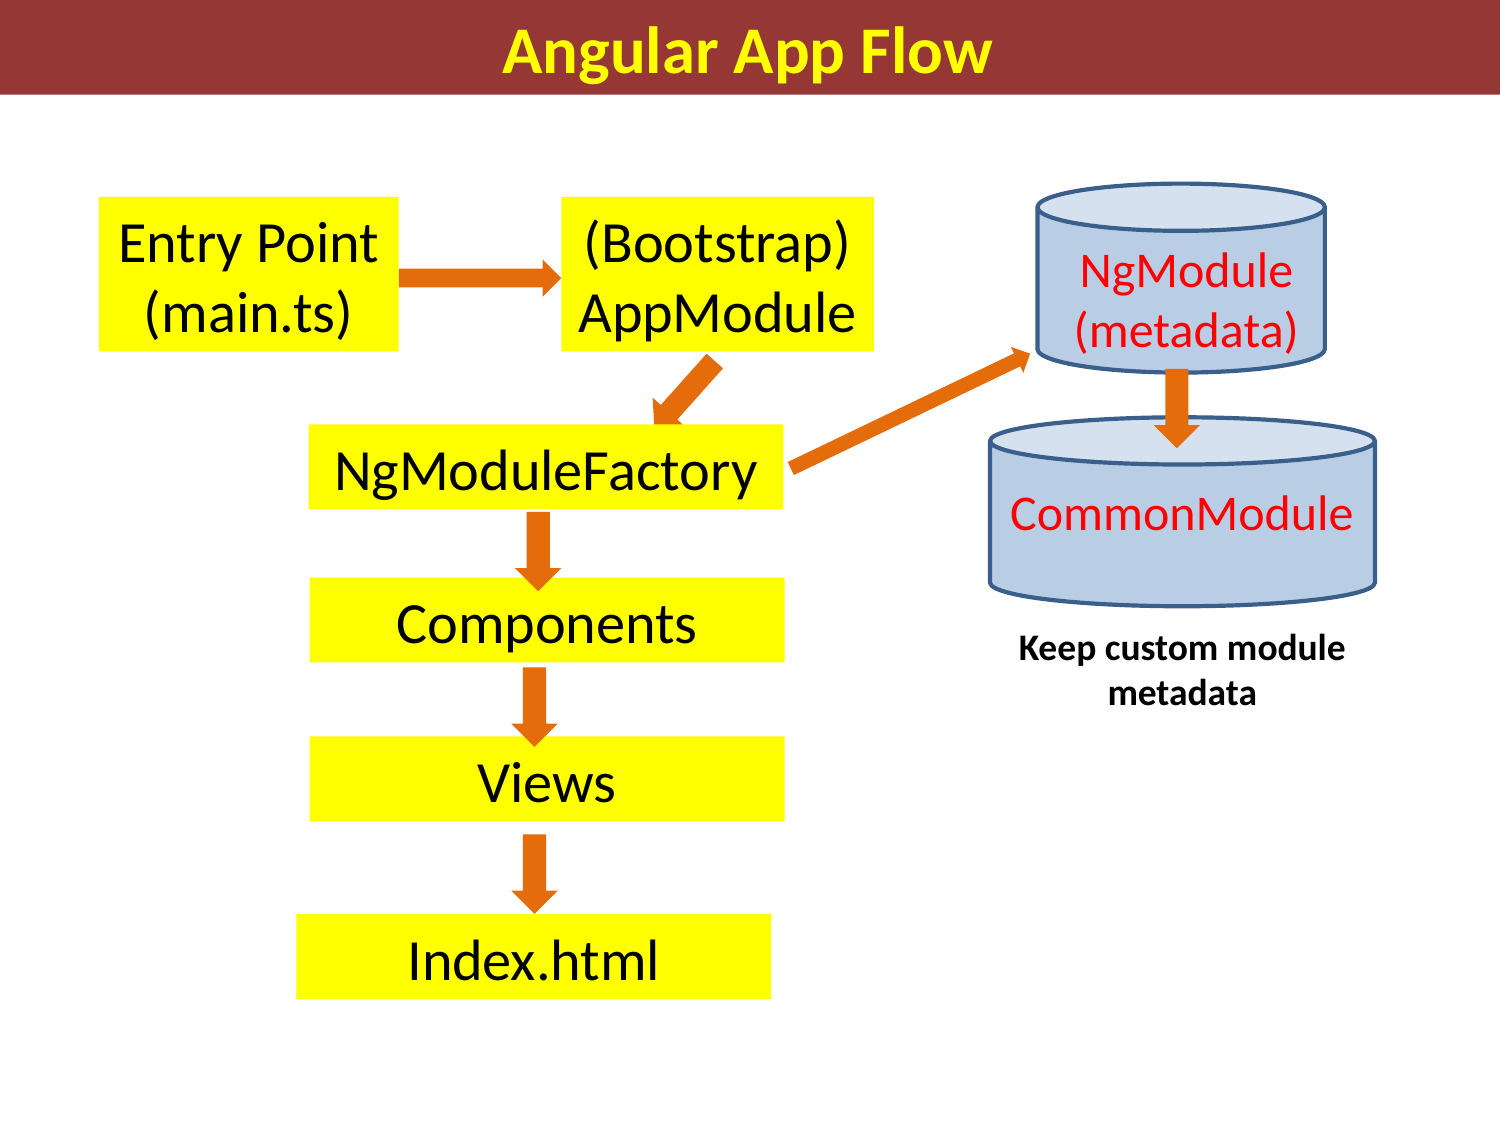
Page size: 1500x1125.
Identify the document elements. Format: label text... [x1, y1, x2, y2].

text_box Views [309, 736, 785, 822]
text_box [396, 257, 564, 299]
text_box CommonModule [988, 473, 1375, 549]
text_box NgModule (metadata) [1055, 230, 1318, 366]
text_box Entry Point (main.ts) [98, 196, 399, 352]
text_box [513, 509, 564, 594]
text_box Index.html [296, 914, 772, 999]
text_box [785, 344, 1033, 478]
text_box (Bootstrap) AppModule [561, 196, 874, 352]
text_box Components [309, 577, 785, 663]
text_box [509, 665, 560, 749]
text_box Keep custom module metadata [963, 615, 1402, 720]
text_box [987, 415, 1378, 609]
text_box [509, 832, 560, 916]
text_box Angular App Flow [0, 0, 1500, 95]
text_box [1189, 366, 1293, 375]
text_box [1035, 181, 1327, 363]
text_box NgModuleFactory [308, 424, 784, 510]
text_box [650, 351, 726, 424]
text_box [1069, 366, 1164, 375]
text_box [1151, 366, 1202, 451]
